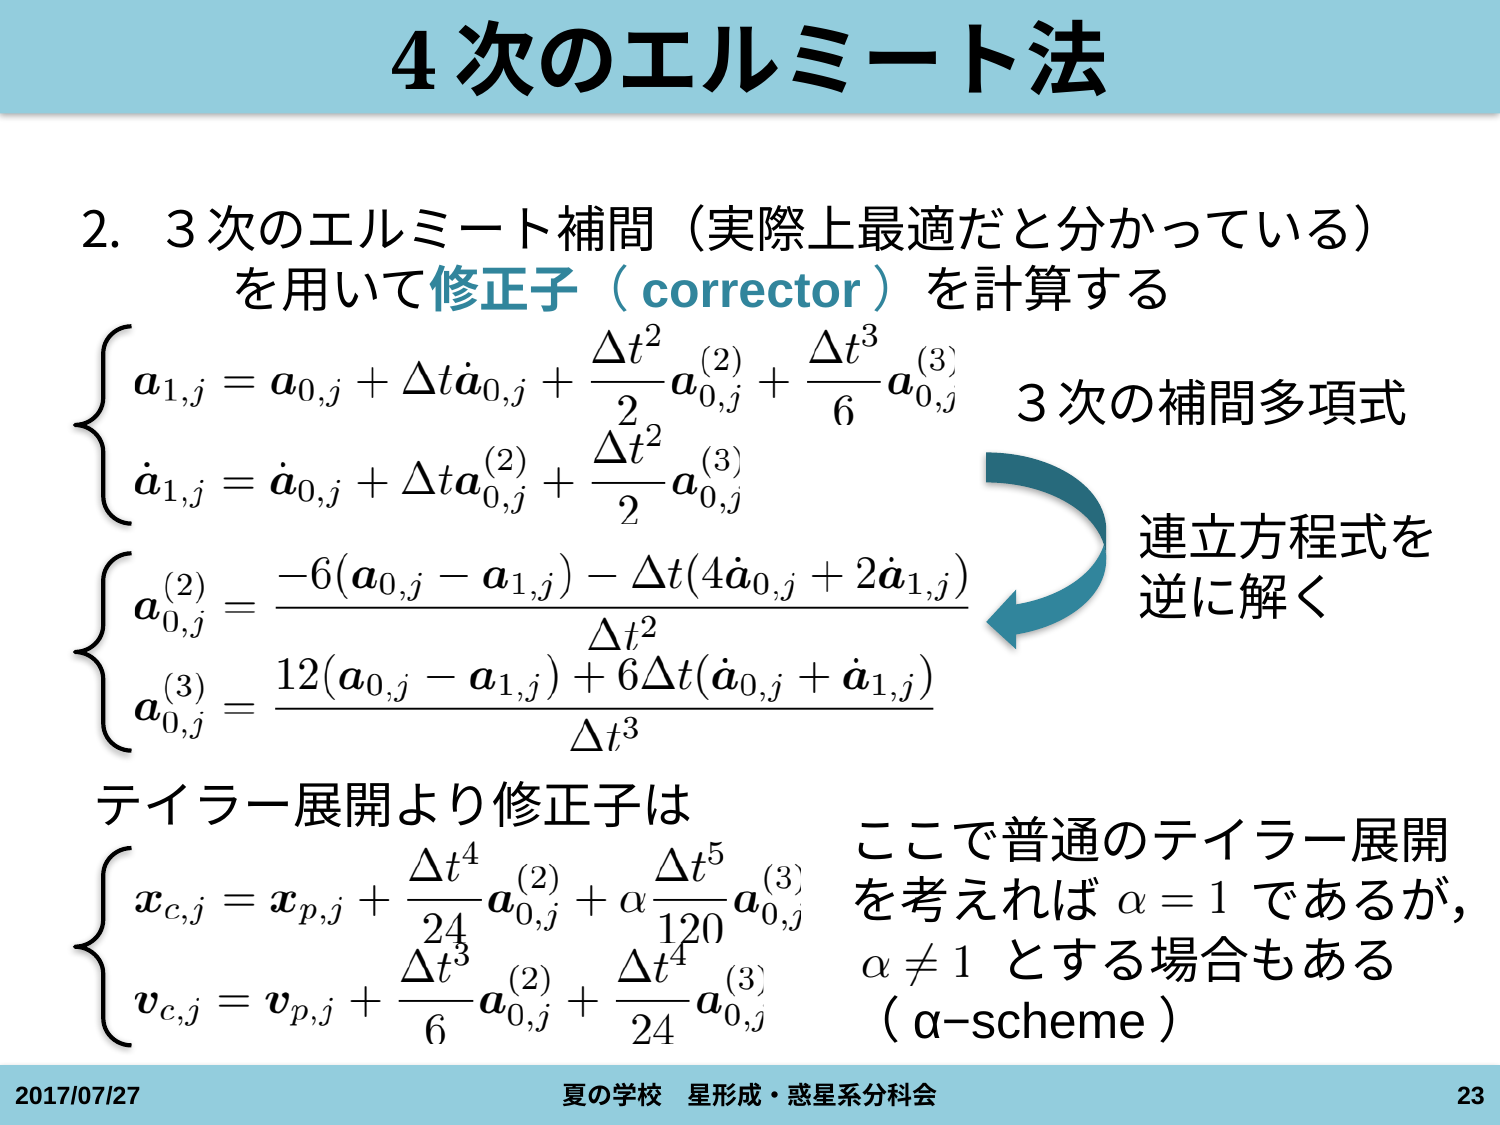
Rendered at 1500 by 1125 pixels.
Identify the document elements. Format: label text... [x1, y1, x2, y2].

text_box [74, 323, 955, 524]
text_box [985, 451, 1107, 651]
slide_number 23 [1149, 1067, 1500, 1125]
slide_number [0, 1065, 350, 1125]
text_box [74, 841, 802, 1046]
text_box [74, 553, 969, 751]
footer 夏の学校 星形成・惑星系分科会 [512, 1065, 988, 1125]
text_box テイラー展開より修正子は [78, 765, 708, 839]
text_box ３次の補間多項式 [993, 364, 1423, 439]
text_box 連立方程式を 逆に解く [1123, 498, 1454, 633]
text_box ３次のエルミート補間（実際上最適だと分かっている） を用いて修正子（corrector）を計算する [66, 189, 1419, 325]
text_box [831, 801, 1500, 1060]
title 4次のエルミート法 [0, 0, 1500, 114]
